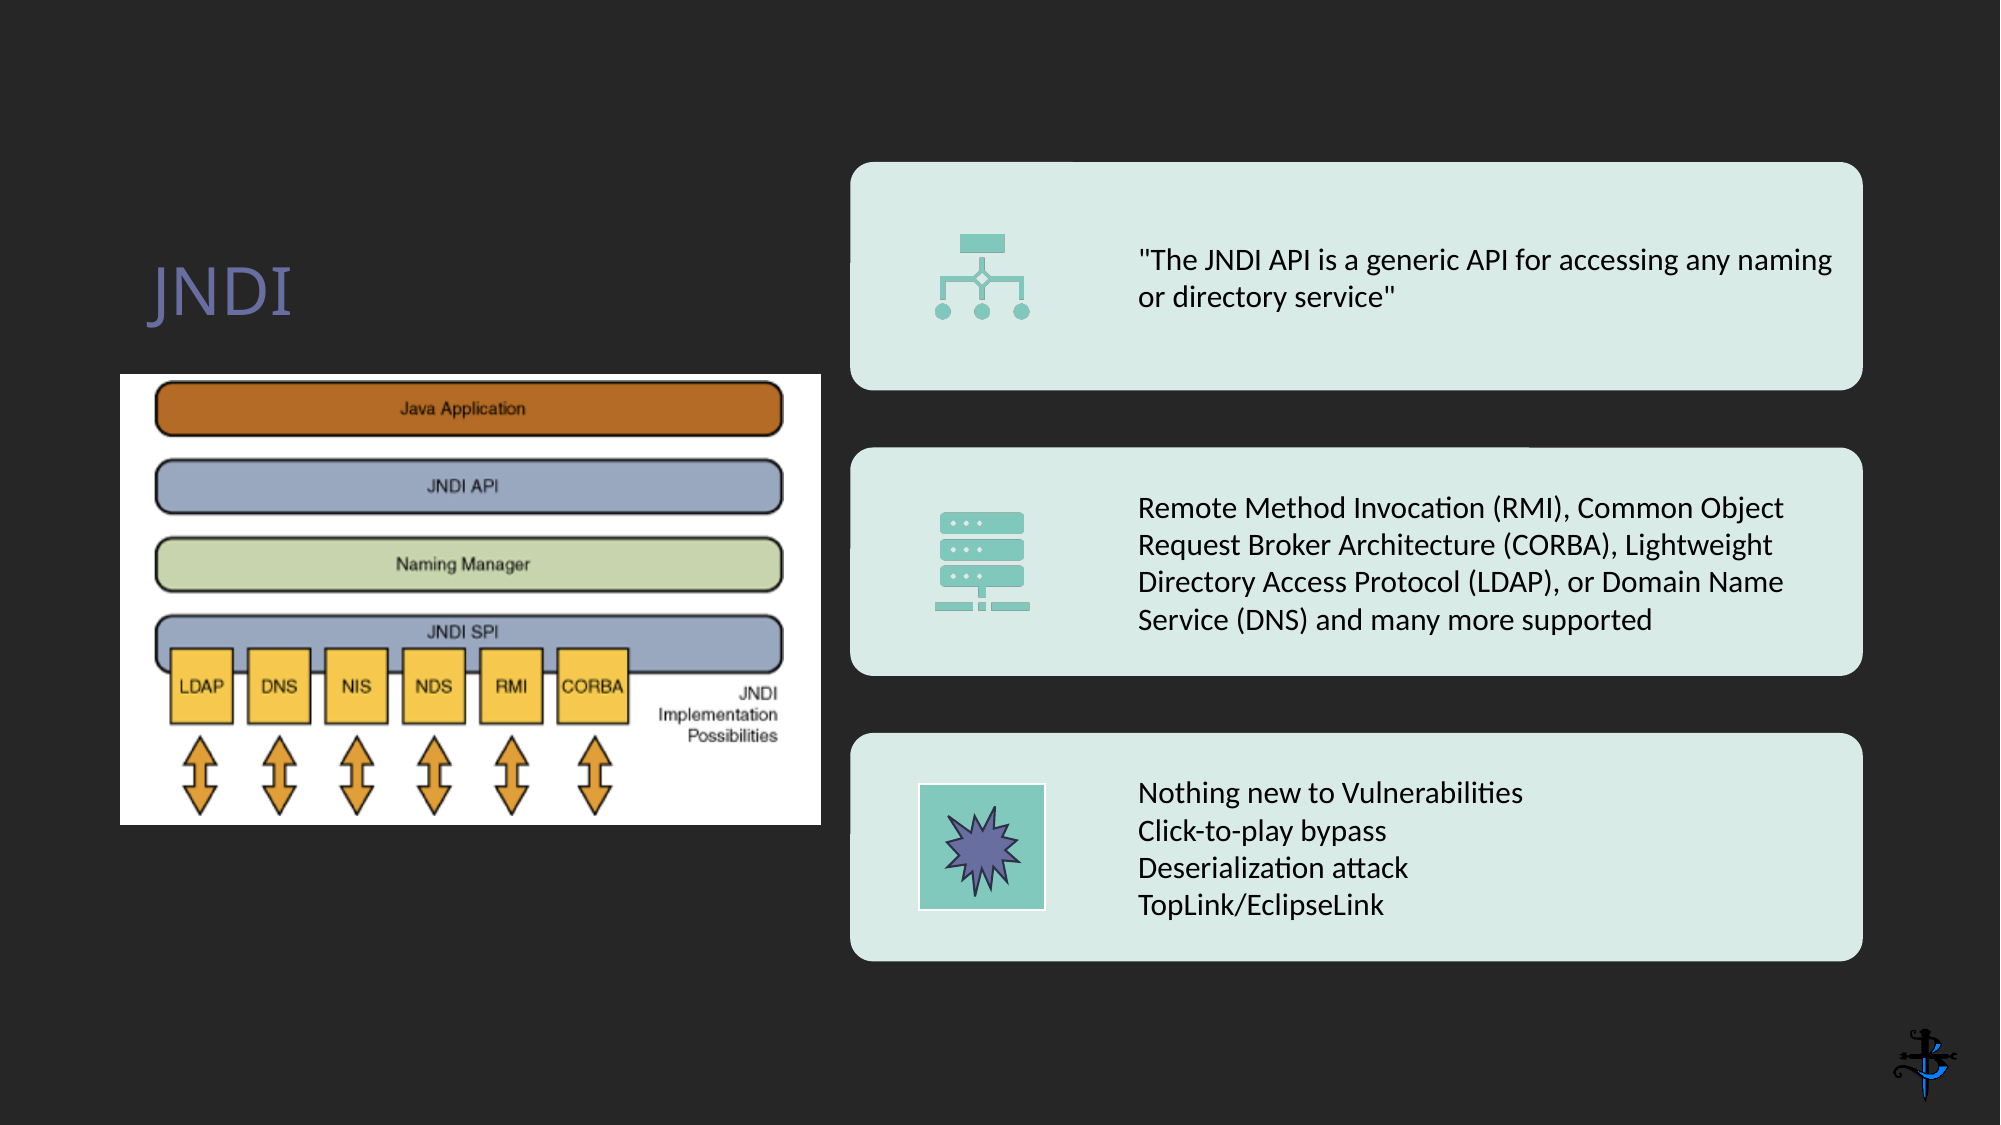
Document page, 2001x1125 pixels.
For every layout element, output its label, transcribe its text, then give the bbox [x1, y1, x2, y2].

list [850, 161, 1863, 962]
picture [1862, 1002, 1988, 1125]
title JNDI [137, 75, 783, 338]
picture [119, 374, 821, 825]
